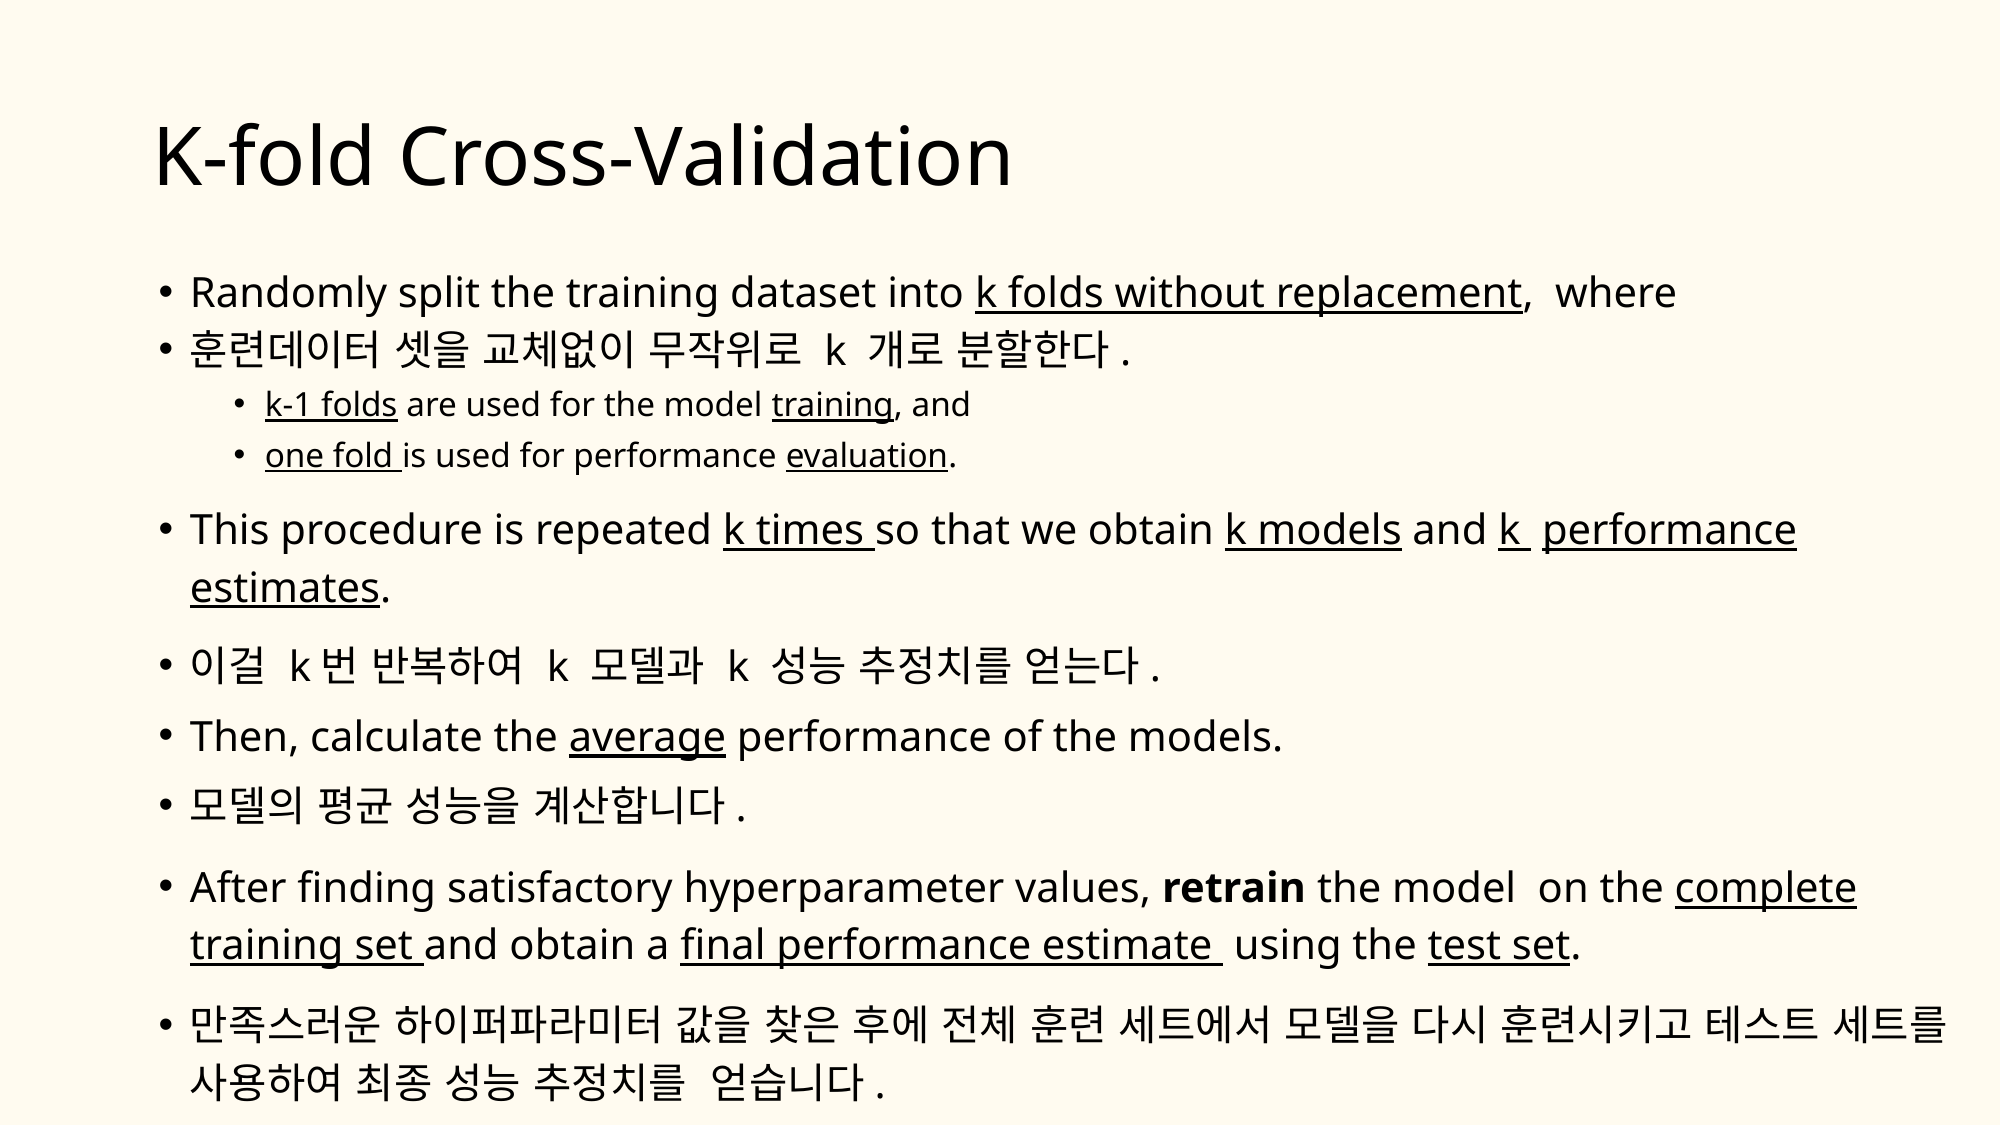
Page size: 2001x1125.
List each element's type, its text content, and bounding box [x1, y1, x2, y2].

title K-fold Cross-Validation [150, 102, 1021, 248]
text_box Randomly split the training dataset into k folds without replacement, where 훈련데이터 셋을 교체없이 무작위로 k 개로 분할한다. k-1 folds are used for the model training, and one fold is used for performance evaluation. This procedure is repeated k times so that we obtain k models and k performance estimates. 이걸 k번 반복하여 k 모델과 k 성능 추정치를 얻는다. Then, calculate the average performance of the models. 모델의 평균 성능을 계산합니다. After finding satisfactory hyperparameter values, retrain the model on the complete training set and obtain a final performance estimate using the test set. 만족스러운 하이퍼파라미터 값을 찾은 후에 전체 훈련 세트에서 모델을 다시 훈련시키고 테스트 세트를 사용하여 최종 성능 추정치를 얻습니다. [150, 248, 1970, 1107]
